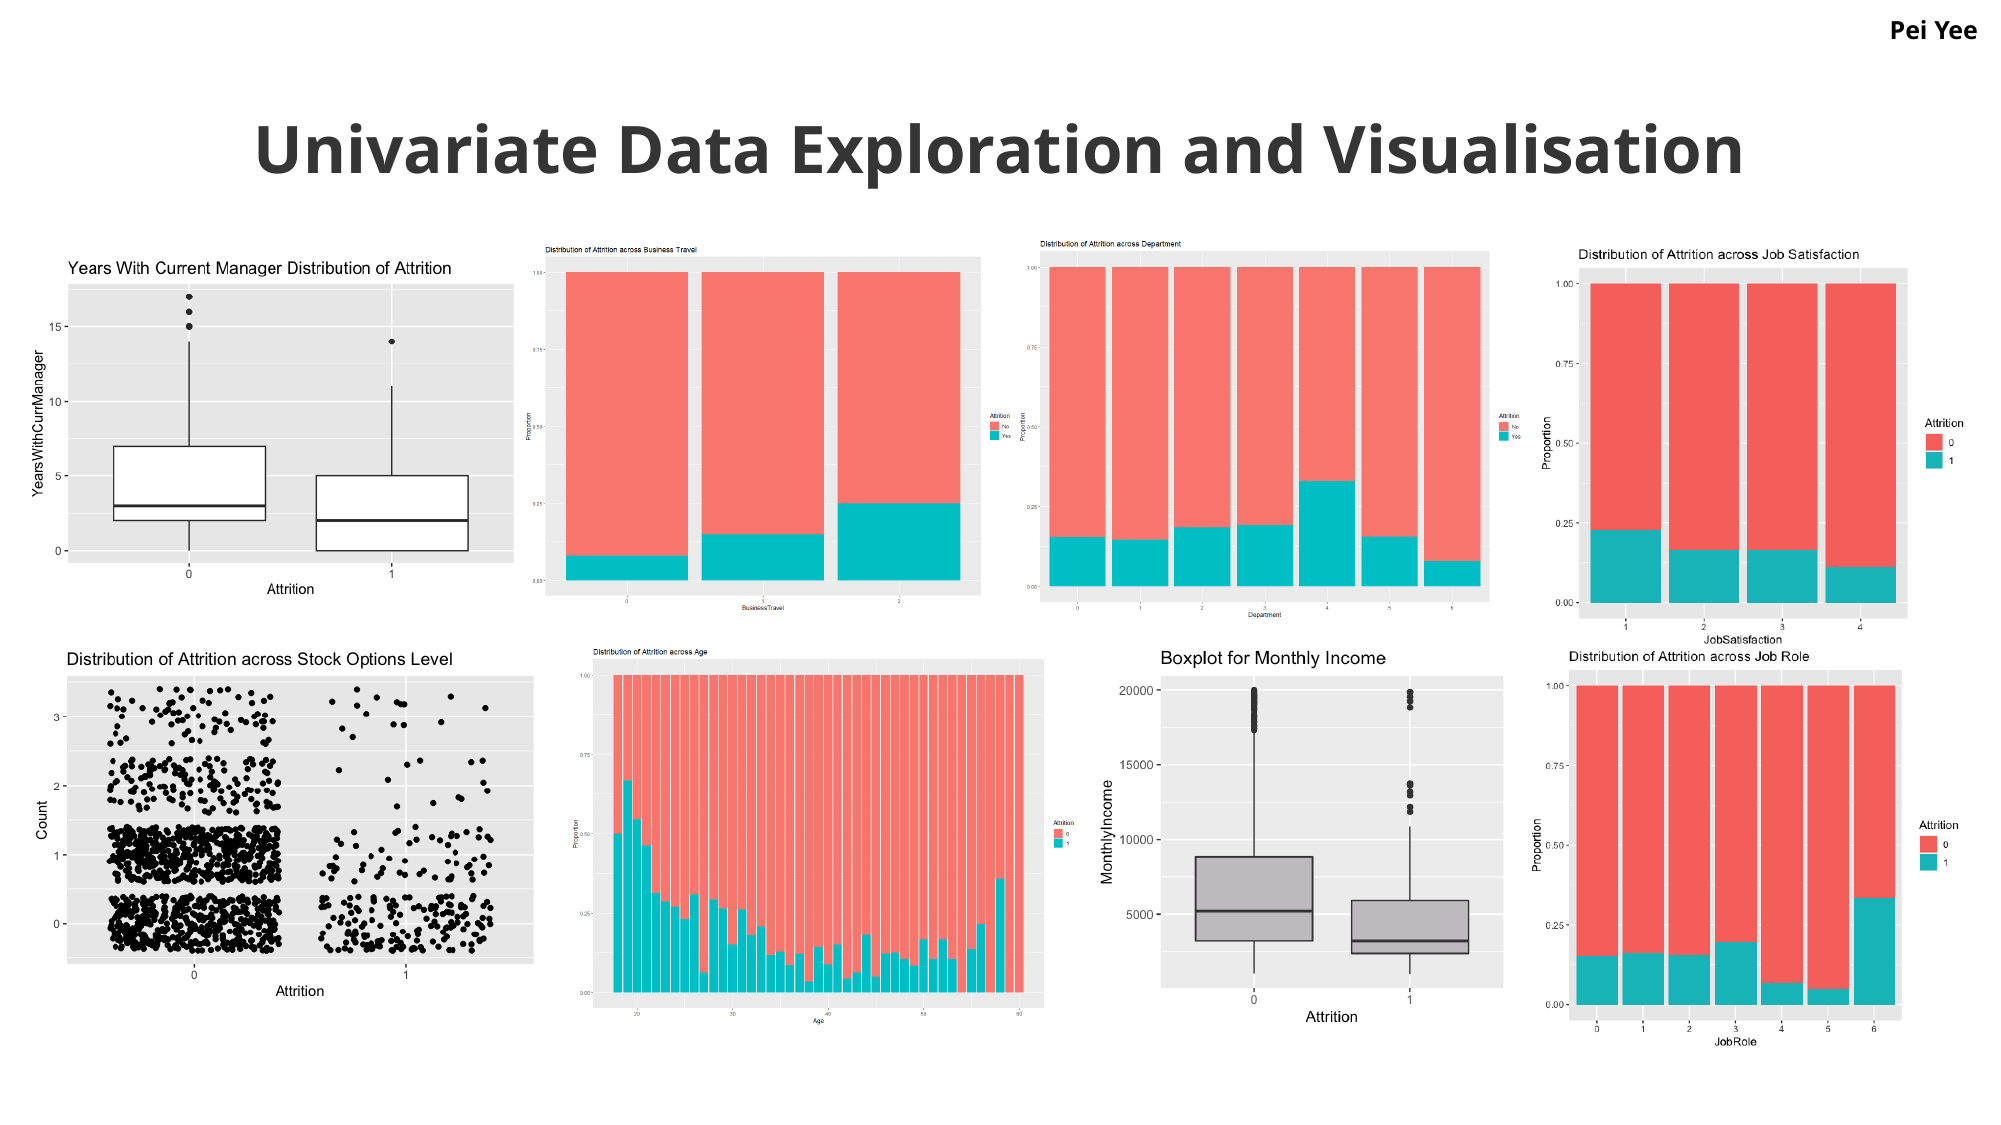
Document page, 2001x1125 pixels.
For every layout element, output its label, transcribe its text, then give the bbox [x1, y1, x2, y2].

picture [569, 644, 1080, 1027]
picture [29, 644, 540, 1006]
picture [24, 254, 520, 604]
text_box Univariate Data Exploration and Visualisation [0, 98, 2000, 173]
picture [1096, 644, 1510, 1031]
text_box Pei Yee [1867, 0, 2000, 60]
picture [1526, 243, 1975, 1053]
picture [522, 237, 1527, 621]
